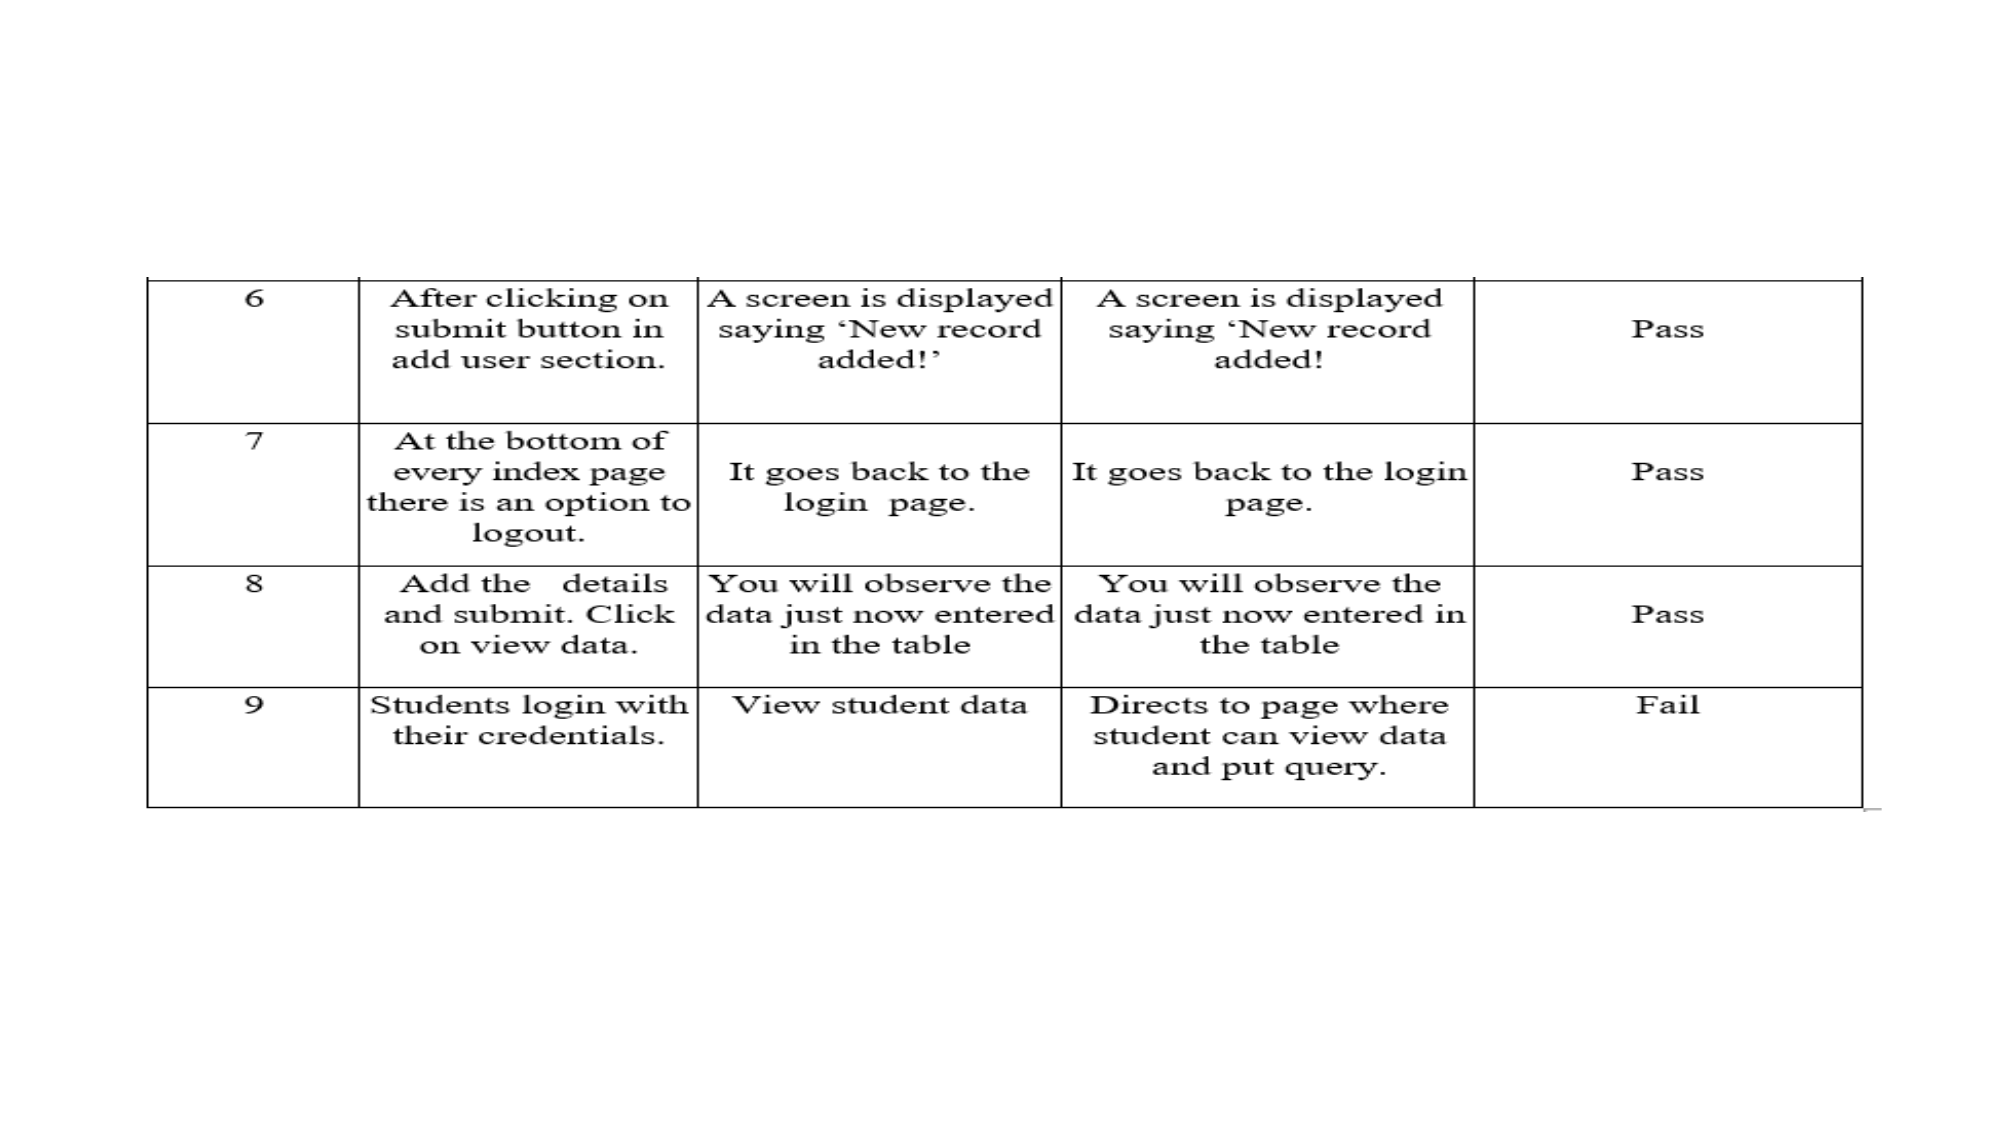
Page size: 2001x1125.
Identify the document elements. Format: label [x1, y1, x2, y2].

list [137, 277, 1882, 812]
